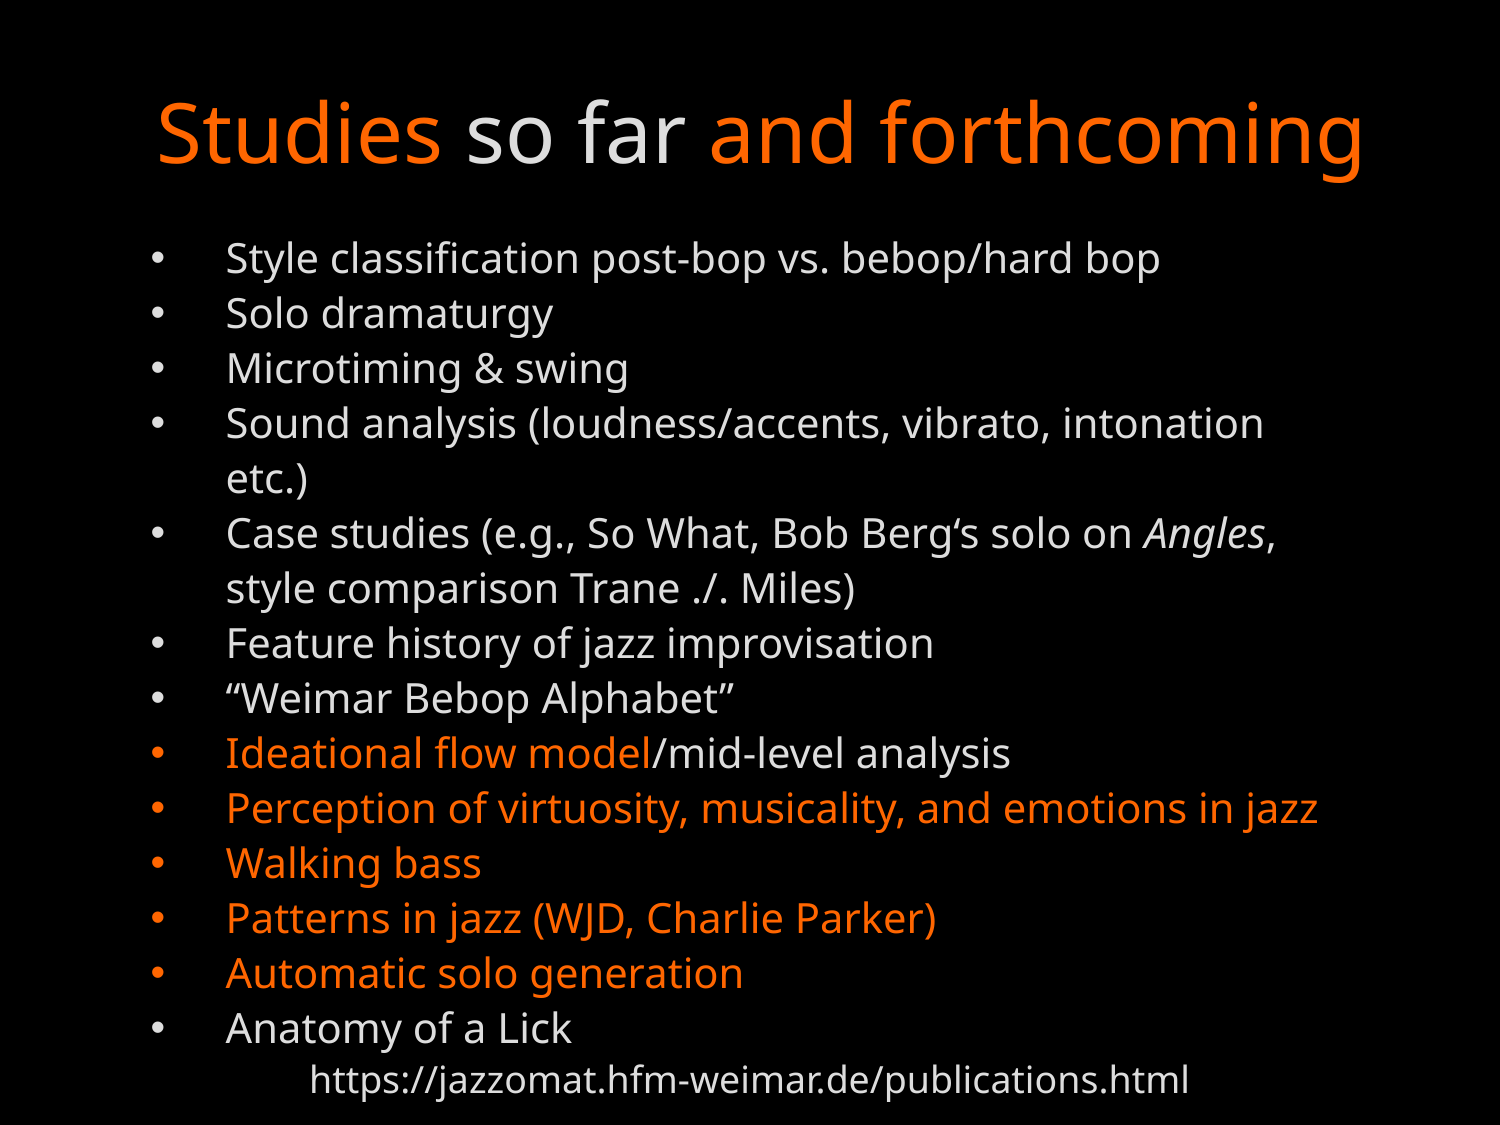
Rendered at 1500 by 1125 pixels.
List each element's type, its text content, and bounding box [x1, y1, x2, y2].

title Studies so far and forthcoming [76, 42, 1448, 218]
text_box Style classification post-bop vs. bebop/hard bop Solo dramaturgy Microtiming & swing Sound analysis (loudness/accents, vibrato, intonation etc.) Case studies (e.g., So What, Bob Berg‘s solo on Angles, style comparison Trane ./. Miles) Feature history of jazz improvisation “Weimar Bebop Alphabet” Ideational flow model/mid-level analysis Perception of virtuosity, musicality, and emotions in jazz Walking bass Patterns in jazz (WJD, Charlie Parker) Automatic solo generation Anatomy of a Lick https://jazzomat.hfm-weimar.de/publications.html [135, 219, 1365, 1109]
